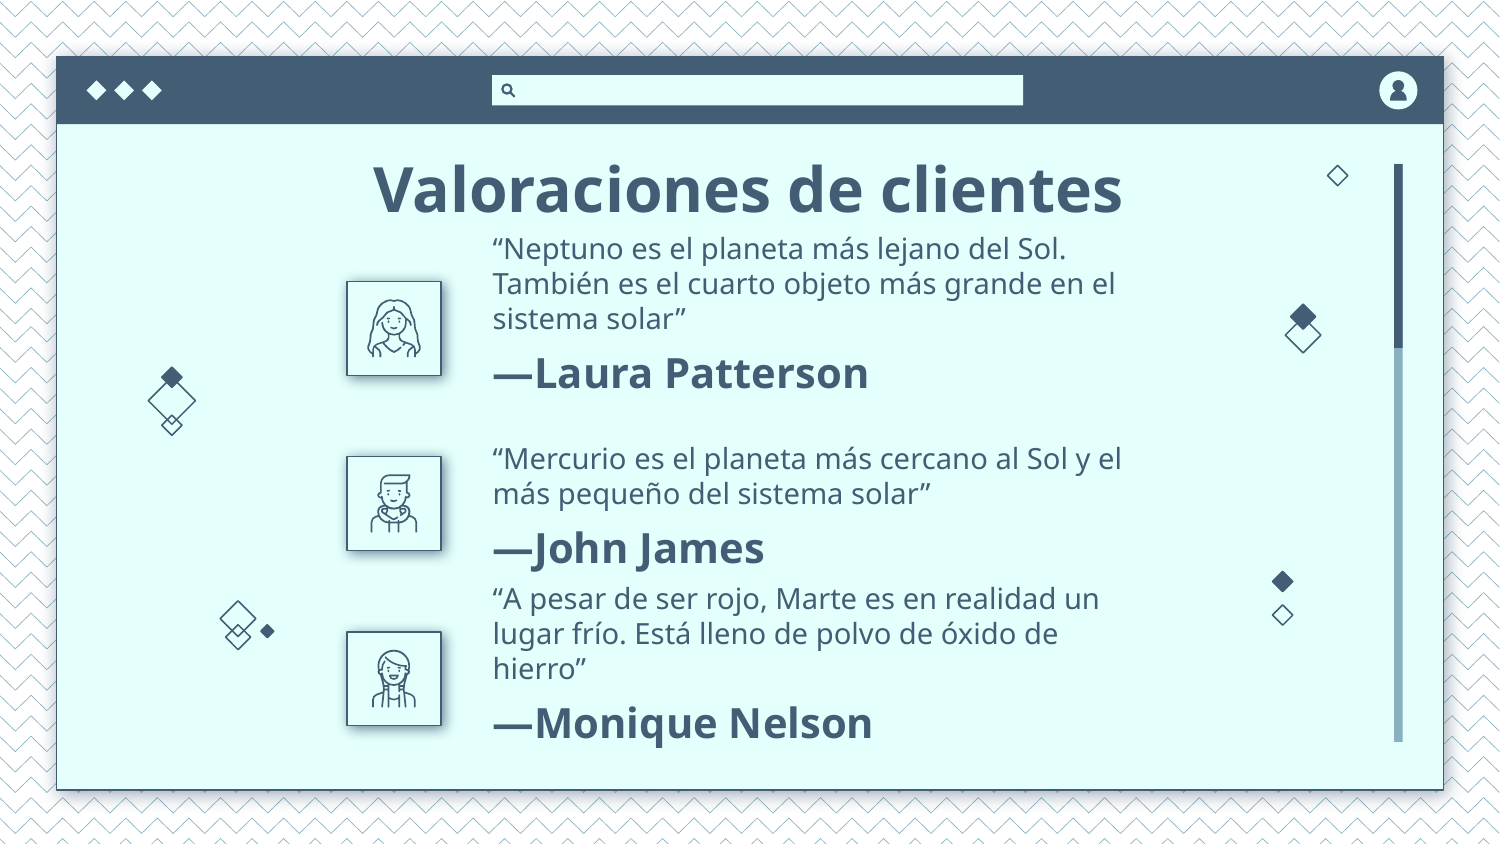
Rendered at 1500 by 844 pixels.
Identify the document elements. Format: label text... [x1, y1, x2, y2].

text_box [1284, 303, 1322, 354]
subtitle —Monique Nelson [477, 701, 1153, 758]
text_box [347, 631, 441, 726]
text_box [371, 649, 416, 708]
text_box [1272, 570, 1293, 626]
text_box [347, 281, 441, 376]
subtitle —John James [477, 526, 1153, 583]
subtitle —Laura Patterson [477, 350, 1153, 408]
subtitle “A pesar de ser rojo, Marte es en realidad un lugar frío. Está lleno de polvo de óxido de hierro” [477, 624, 1153, 701]
subtitle “Mercurio es el planeta más cercano al Sol y el más pequeño del sistema solar” [477, 449, 1153, 526]
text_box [366, 299, 422, 358]
text_box [1327, 165, 1348, 186]
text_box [370, 474, 418, 533]
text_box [219, 600, 274, 650]
subtitle “Neptuno es el planeta más lejano del Sol. También es el cuarto objeto más grande en el sistema solar” [477, 274, 1153, 350]
text_box [347, 456, 441, 551]
title Valoraciones de clientes [116, 135, 1381, 229]
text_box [147, 366, 196, 436]
